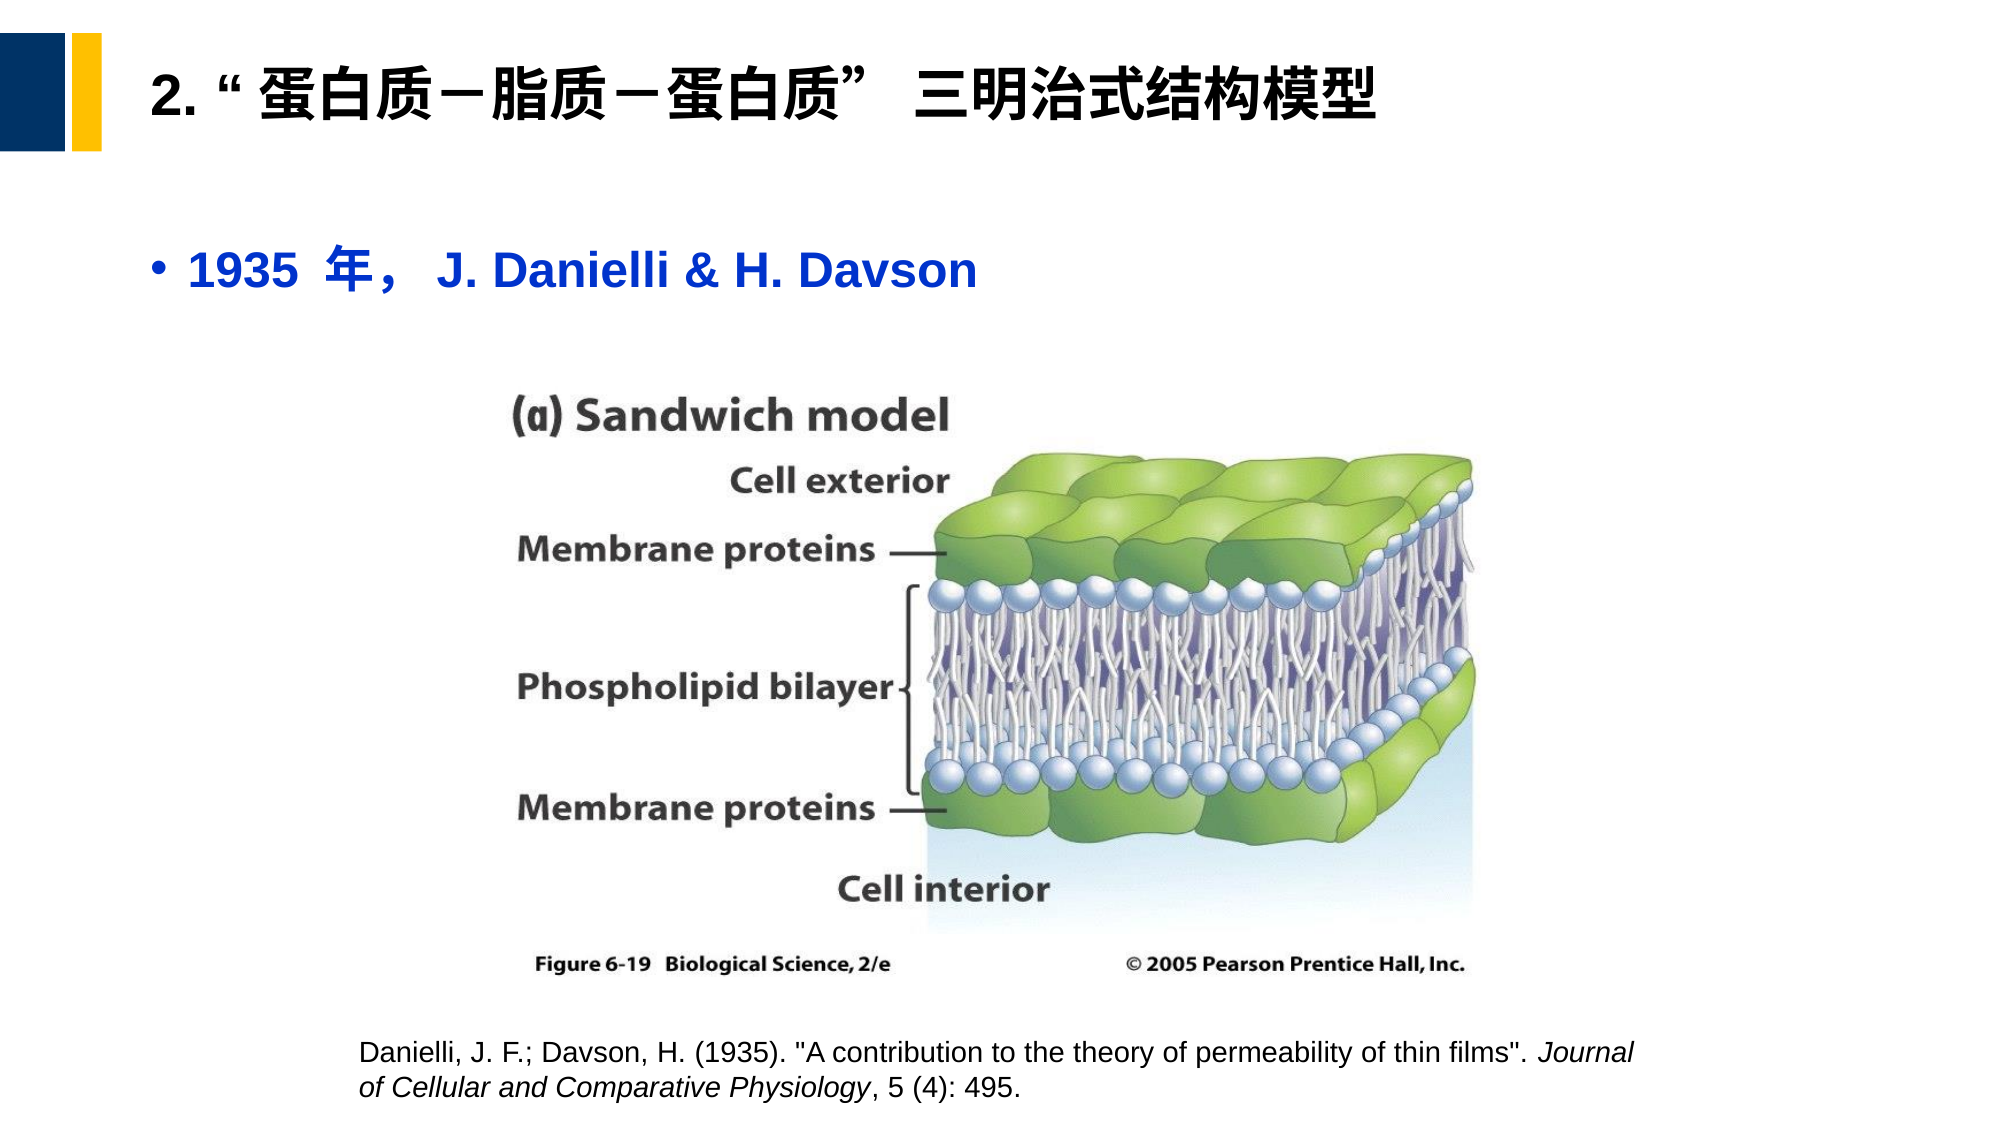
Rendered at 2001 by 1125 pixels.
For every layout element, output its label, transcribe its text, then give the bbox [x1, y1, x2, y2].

title 2. “蛋白质－脂质－蛋白质” 三明治式结构模型 [135, 33, 1950, 152]
list 1935 年，J. Danielli & H. Davson [135, 200, 1950, 1092]
text_box Danielli, J. F.; Davson, H. (1935). "A contribution to the theory of permeability of thin films". Journal of Cellular and Comparative Physiology, 5 (4): 495. [343, 1025, 1657, 1111]
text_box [506, 386, 1494, 977]
